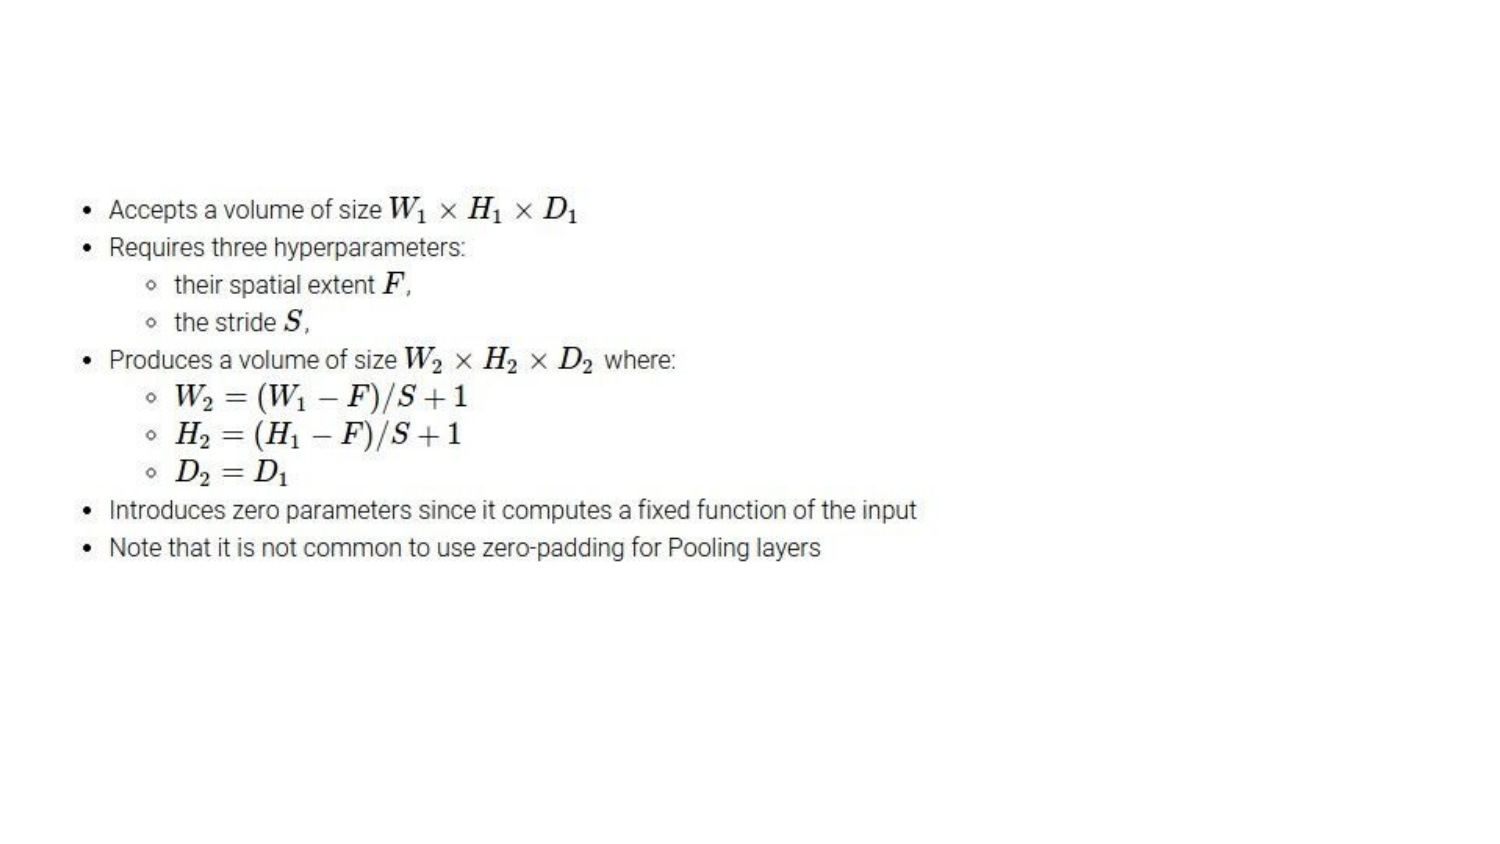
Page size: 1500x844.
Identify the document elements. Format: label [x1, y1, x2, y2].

text_box [74, 186, 939, 563]
